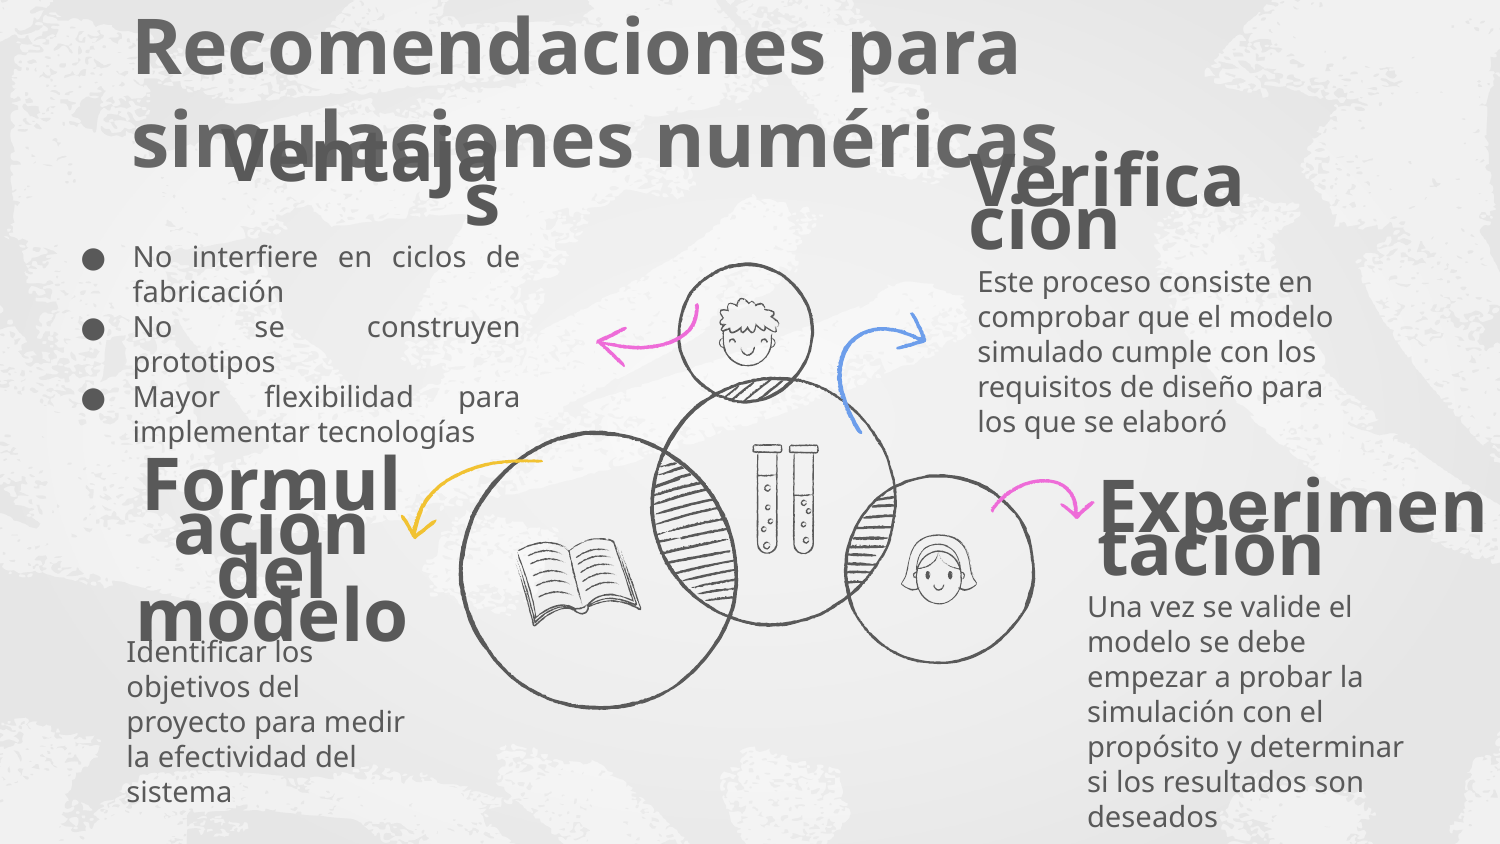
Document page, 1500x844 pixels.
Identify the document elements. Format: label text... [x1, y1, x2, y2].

text_box Una vez se valide el modelo se debe empezar a probar la simulación con el propósito y determinar si los resultados son deseados [1072, 573, 1430, 820]
text_box No interfiere en ciclos de fabricación No se construyen prototipos Mayor flexibilidad para implementar tecnologías [42, 223, 536, 436]
picture [1073, 516, 1082, 573]
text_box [751, 443, 820, 555]
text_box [718, 297, 780, 367]
text_box Ventajas [204, 157, 516, 223]
text_box [1077, 502, 1082, 519]
text_box Identificar los objetivos del proyecto para medir la efectividad del sistema [111, 618, 433, 820]
picture [0, 0, 1500, 844]
text_box Verificación [953, 182, 1265, 248]
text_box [404, 235, 1073, 765]
text_box [1084, 501, 1095, 507]
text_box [515, 537, 642, 627]
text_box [900, 534, 978, 605]
text_box Experimentación [1082, 507, 1500, 574]
text_box Este proceso consiste en comprobar que el modelo simulado cumple con los requisitos de diseño para los que se elaboró [1077, 248, 1361, 450]
text_box Formulación del modelo [116, 507, 399, 618]
title Recomendaciones para simulaciones numéricas [116, 35, 1384, 146]
